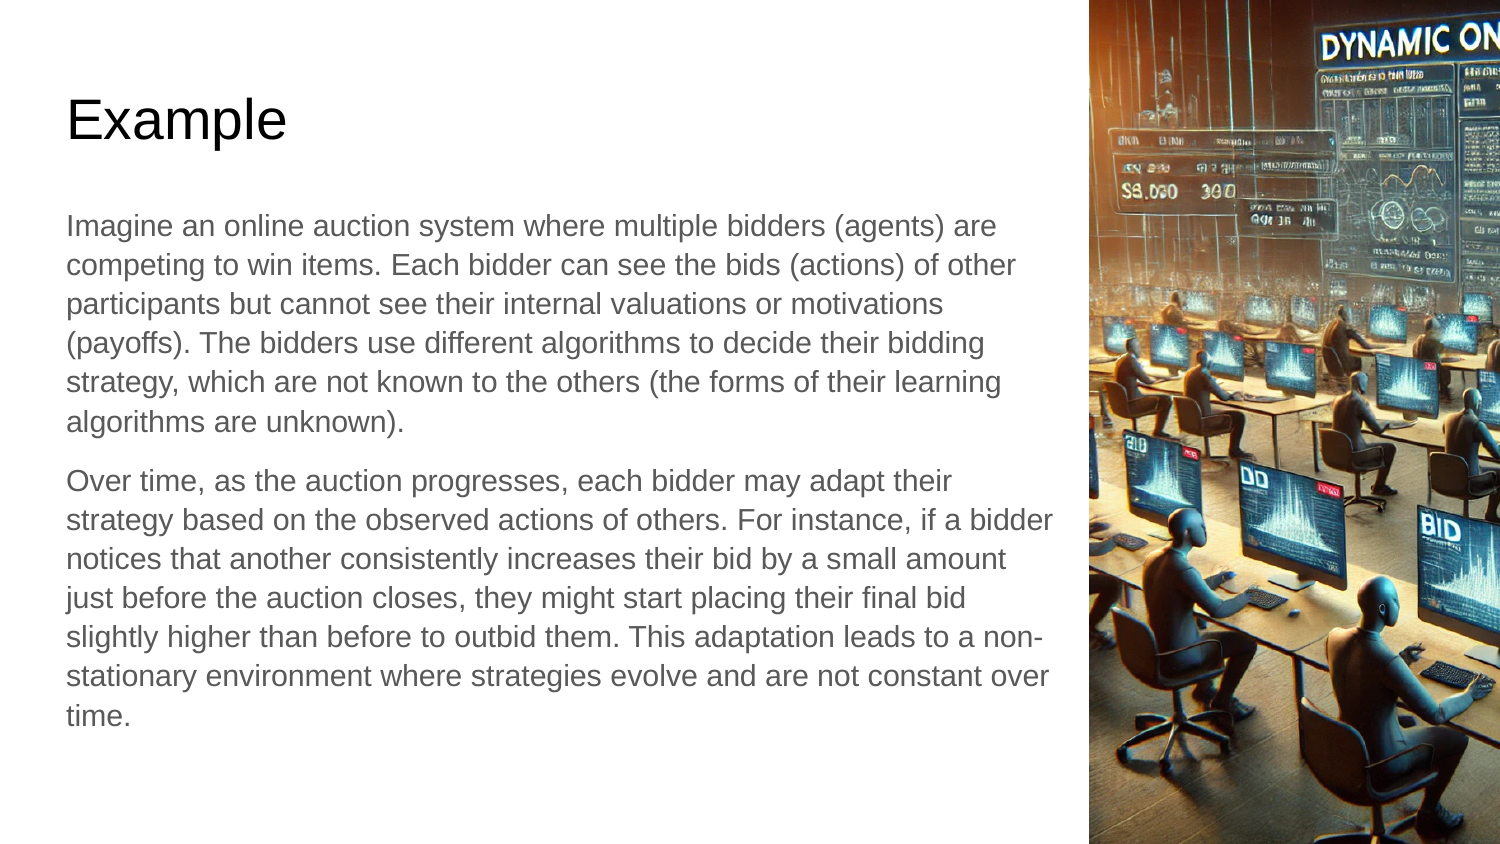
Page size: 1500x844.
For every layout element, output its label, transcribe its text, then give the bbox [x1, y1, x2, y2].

picture [1088, 0, 1500, 844]
title Example [51, 72, 1083, 167]
list Imagine an online auction system where multiple bidders (agents) are competing to win items. Each bidder can see the bids (actions) of other participants but cannot see their internal valuations or motivations (payoffs). The bidders use different algorithms to decide their bidding strategy, which are not known to the others (the forms of their learning algorithms are unknown). Over time, as the auction progresses, each bidder may adapt their strategy based on the observed actions of others. For instance, if a bidder notices that another consistently increases their bid by a small amount just before the auction closes, they might start placing their final bid slightly higher than before to outbid them. This adaptation leads to a non-stationary environment where strategies evolve and are not constant over time. [51, 189, 1074, 750]
